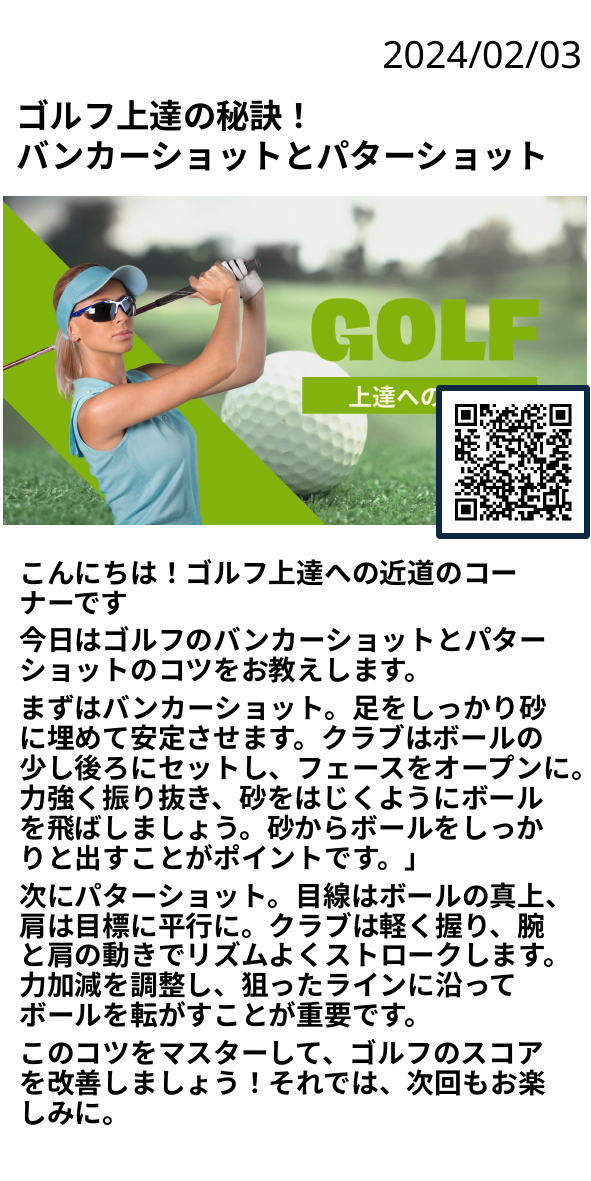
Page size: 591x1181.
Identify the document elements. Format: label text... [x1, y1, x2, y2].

picture [3, 196, 587, 533]
text_box 2024/02/03 [339, 23, 591, 84]
text_box ゴルフ上達の秘訣！ バンカーショットとパターショット [2, 87, 565, 183]
list こんにちは！ゴルフ上達への近道のコーナーです 今日はゴルフのバンカーショットとパターショットのコツをお教えします。 まずはバンカーショット。足をしっかり砂に埋めて安定させます。クラブはボールの少し後ろにセットし、フェースをオープンに。力強く振り抜き、砂をはじくようにボールを飛ばしましょう。砂からボールをしっかりと出すことがポイントです。」 次にパターショット。目線はボールの真上、肩は目標に平行に。クラブは軽く握り、腕と肩の動きでリズムよくストロークします。力加減を調整し、狙ったラインに沿ってボールを転がすことが重要です。 このコツをマスターして、ゴルフのスコアを改善しましょう！それでは、次回もお楽しみに。 [4, 551, 587, 1139]
